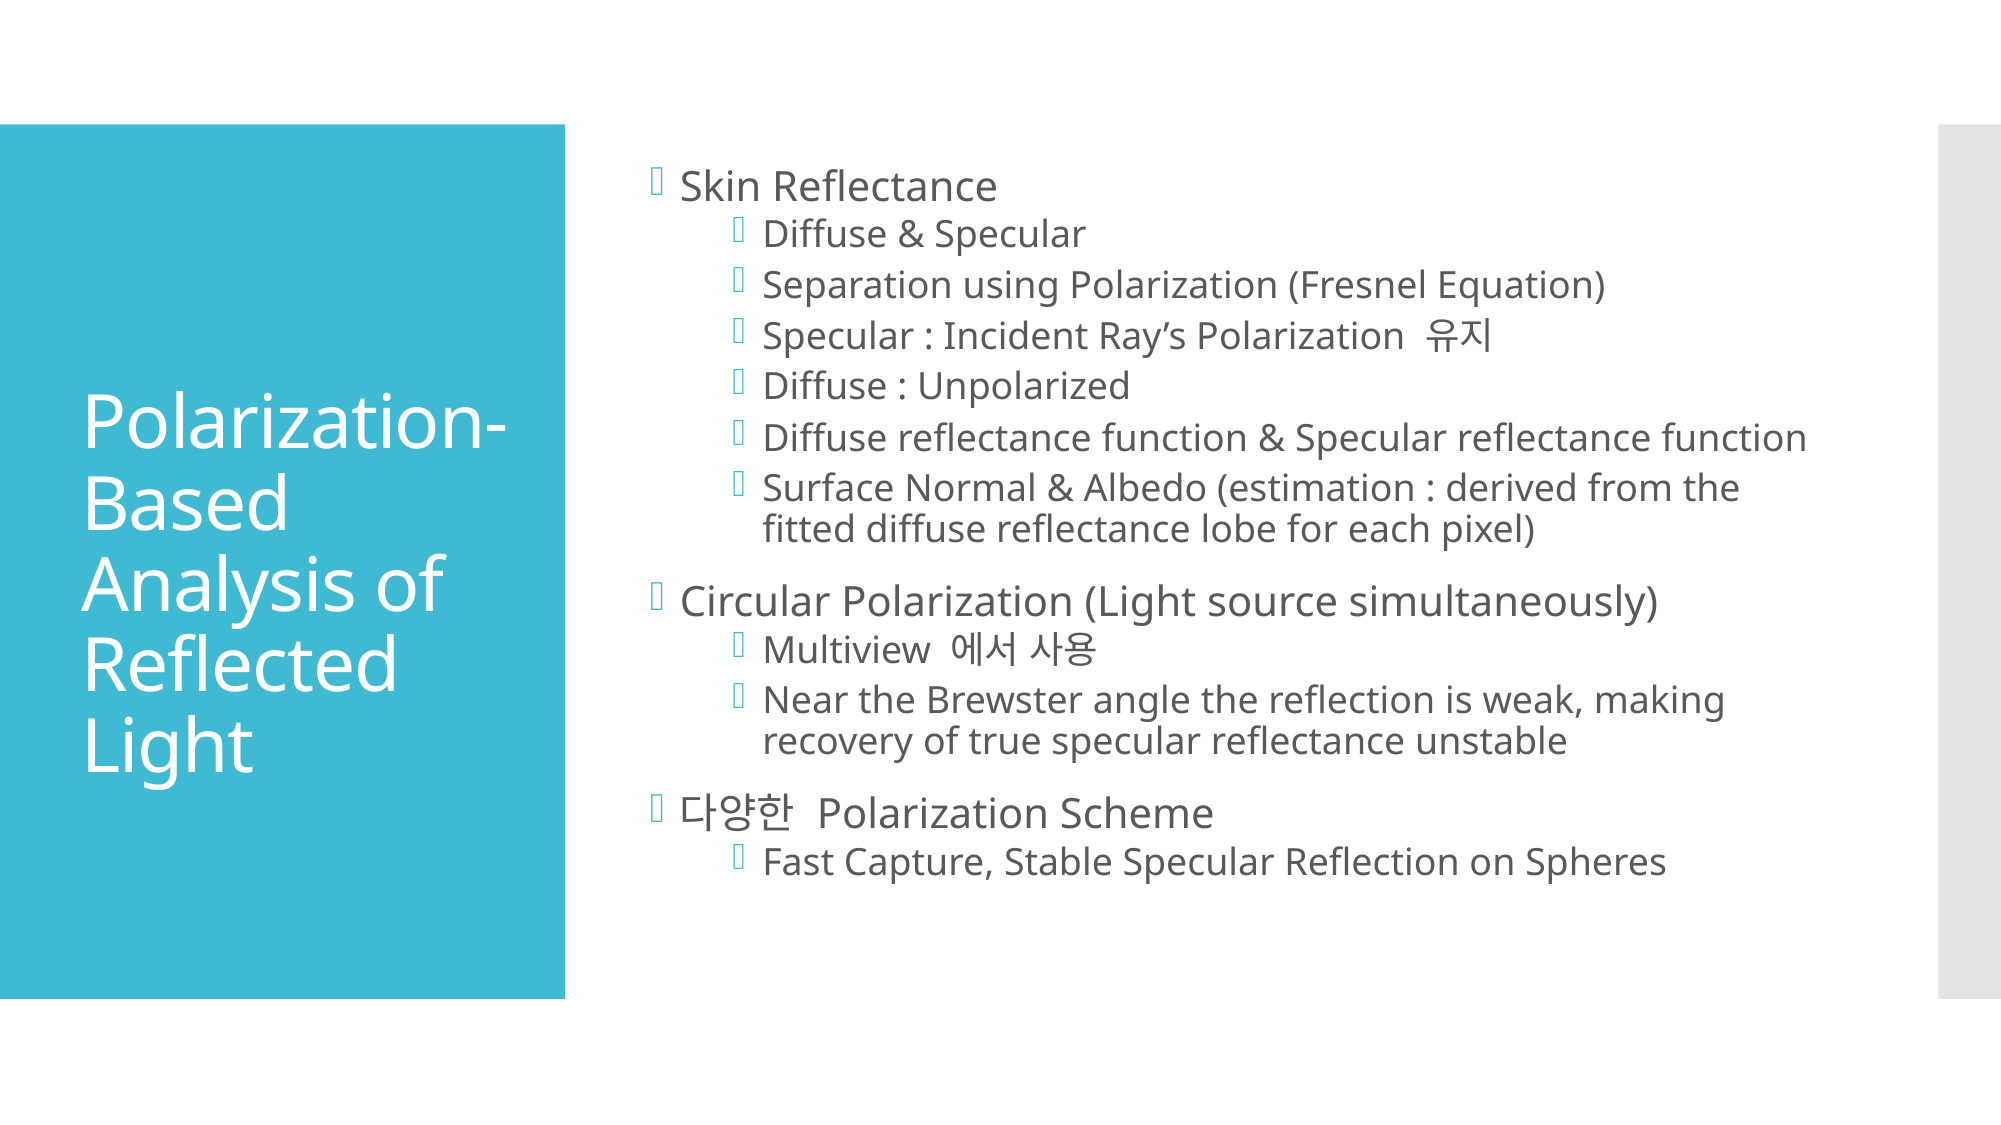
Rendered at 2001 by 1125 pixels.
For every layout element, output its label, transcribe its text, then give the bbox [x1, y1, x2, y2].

list Skin Reflectance Diffuse & Specular Separation using Polarization (Fresnel Equation) Specular : Incident Ray’s Polarization 유지 Diffuse : Unpolarized Diffuse reflectance function & Specular reflectance function Surface Normal & Albedo (estimation : derived from the fitted diffuse reflectance lobe for each pixel) Circular Polarization (Light source simultaneously) Multiview 에서 사용 Near the Brewster angle the reflection is weak, making recovery of true specular reflectance unstable 다양한 Polarization Scheme Fast Capture, Stable Specular Reflection on Spheres [634, 141, 1835, 982]
text_box Polarization-Based Analysis of Reflected Light [66, 209, 550, 965]
